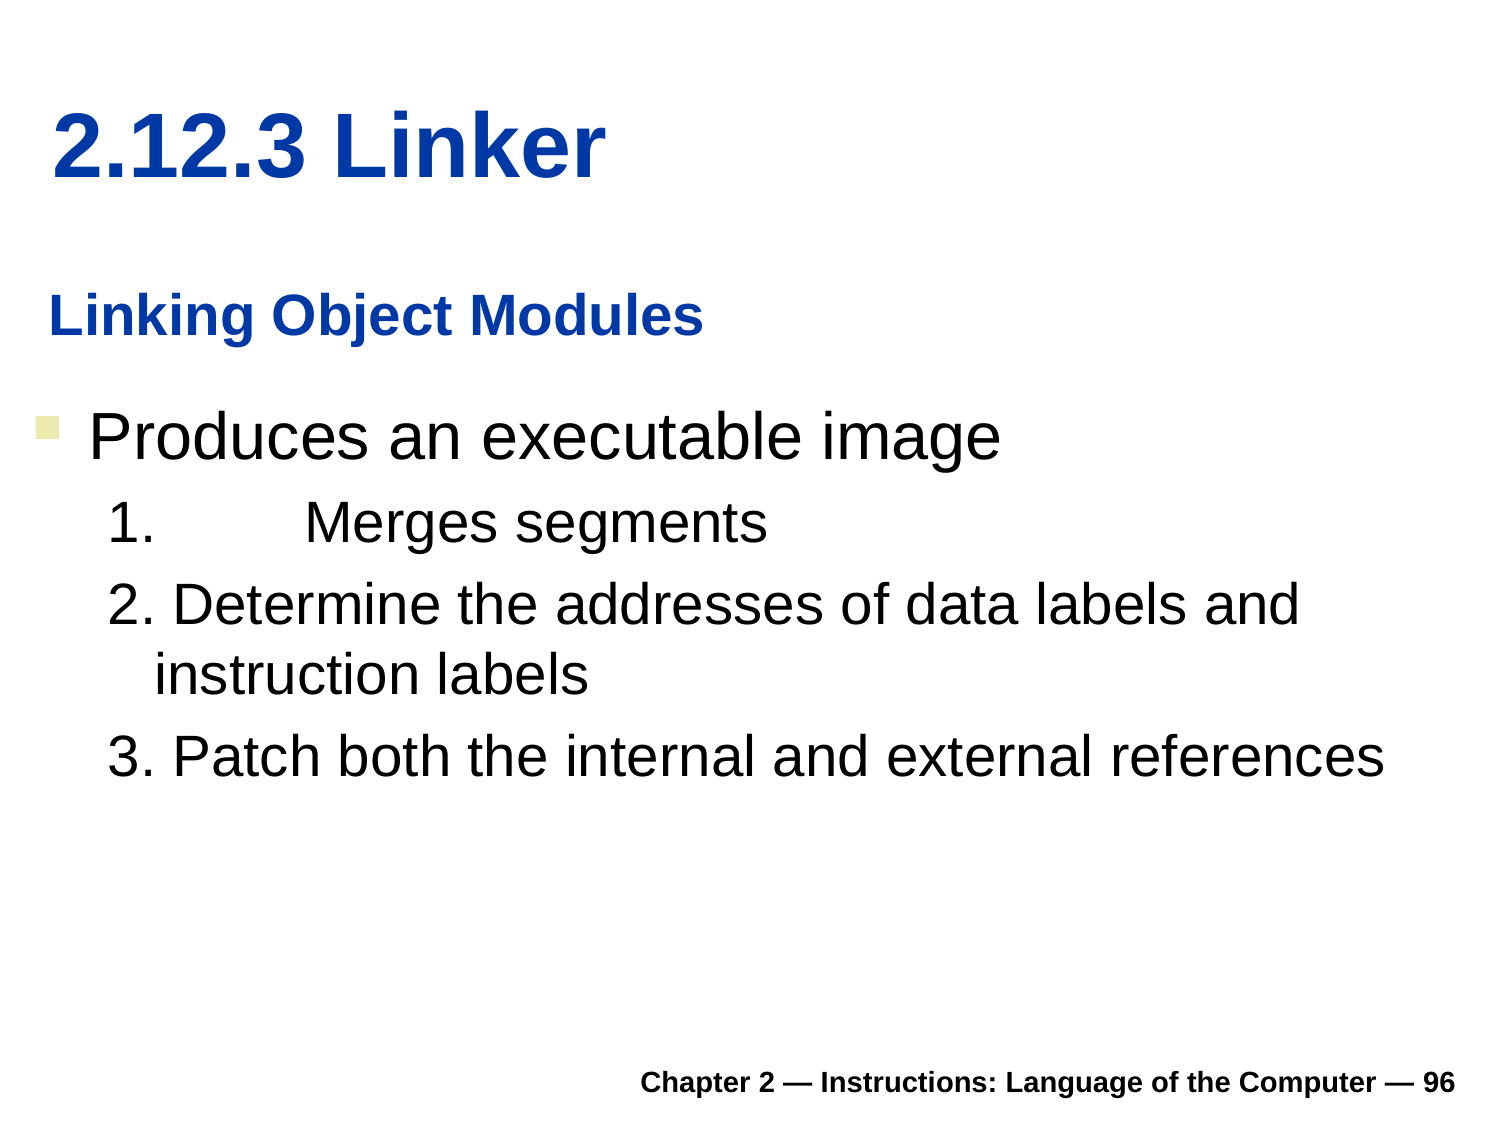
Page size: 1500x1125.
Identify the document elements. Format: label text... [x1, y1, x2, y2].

footer Chapter 2 — Instructions: Language of the Computer — 96 [1446, 1046, 1471, 1106]
list Produces an executable image 1. Merges segments 2. Determine the addresses of data labels and instruction labels 3. Patch both the internal and external references [17, 385, 1446, 1125]
title Linking Object Modules [33, 268, 1389, 355]
text_box 2.12.3 Linker [37, 77, 1393, 203]
